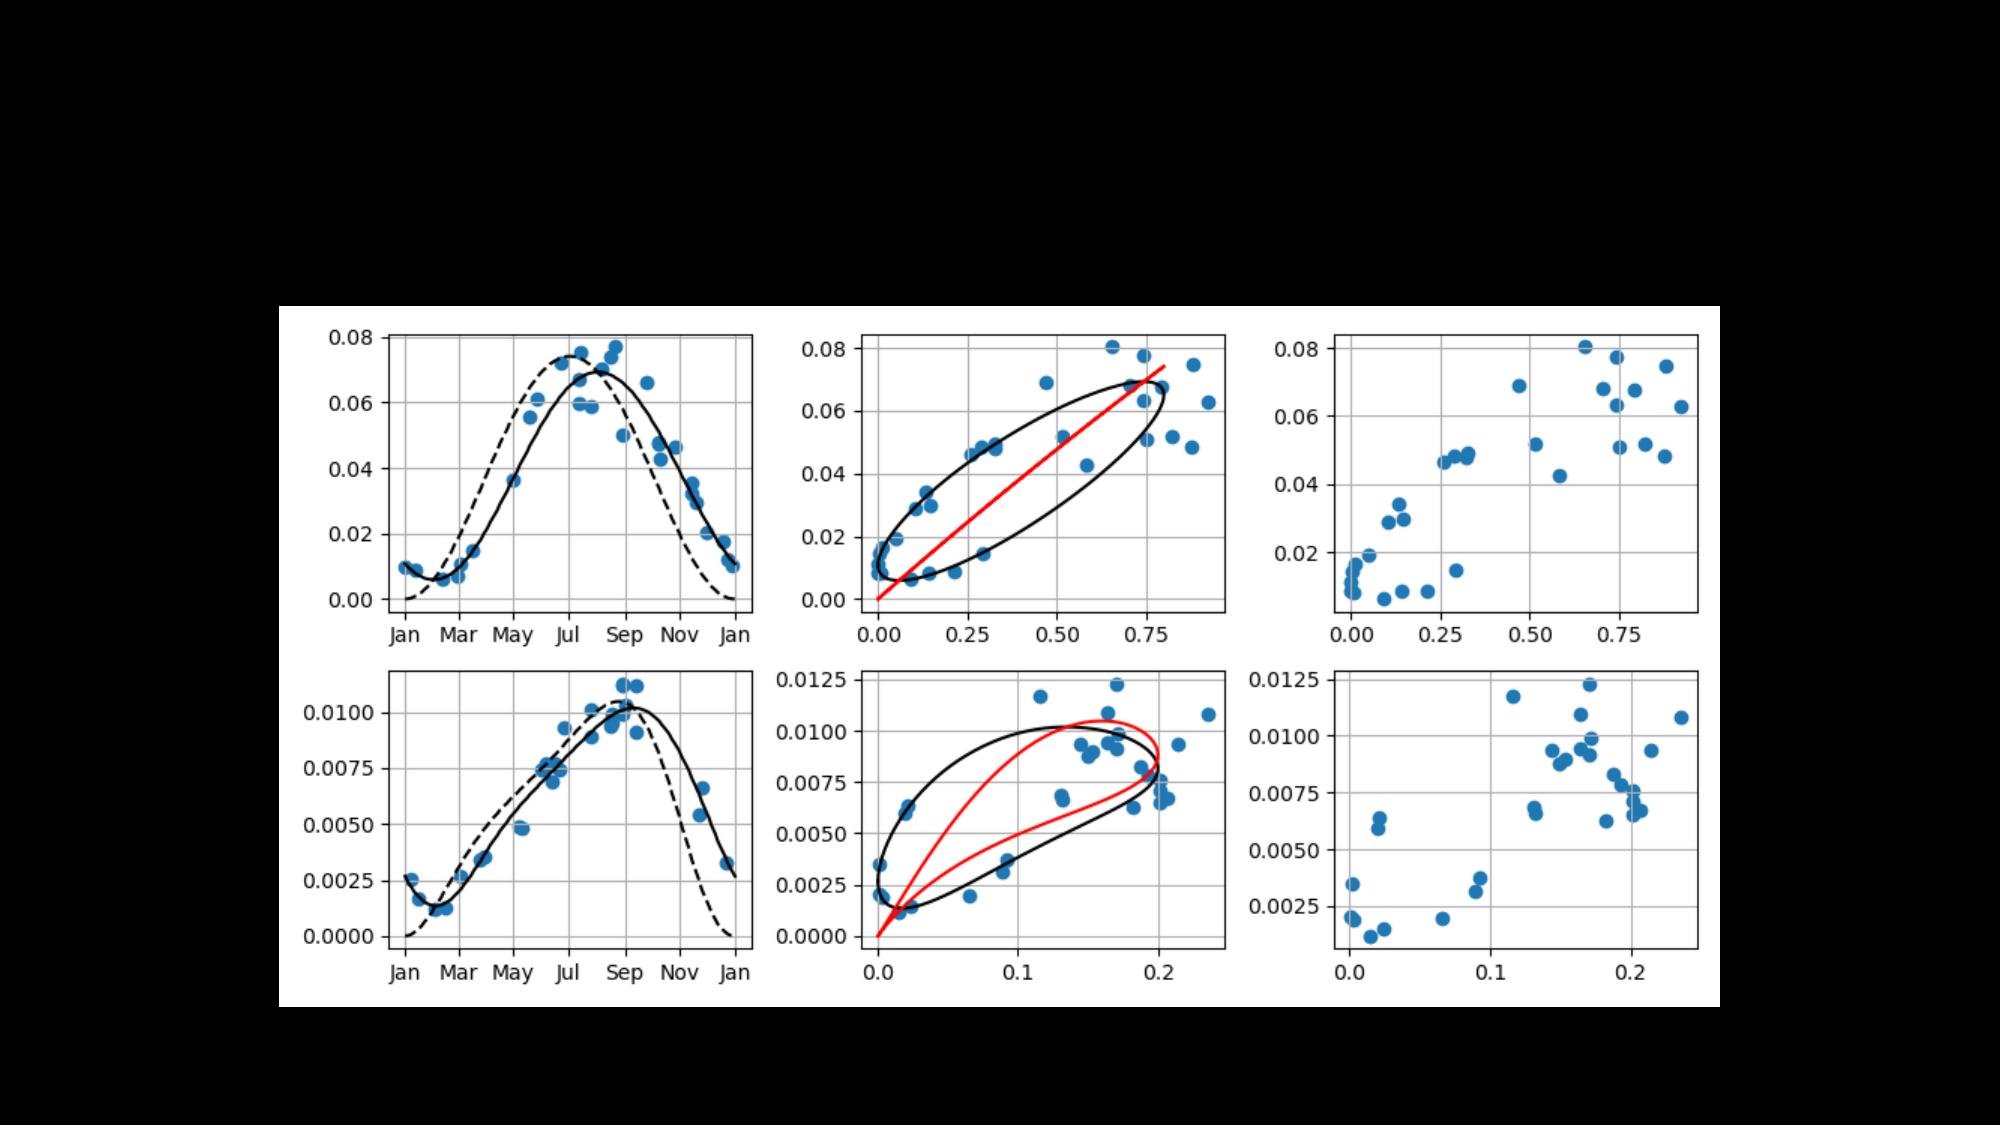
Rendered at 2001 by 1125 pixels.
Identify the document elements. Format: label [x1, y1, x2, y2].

list [279, 306, 1720, 1007]
